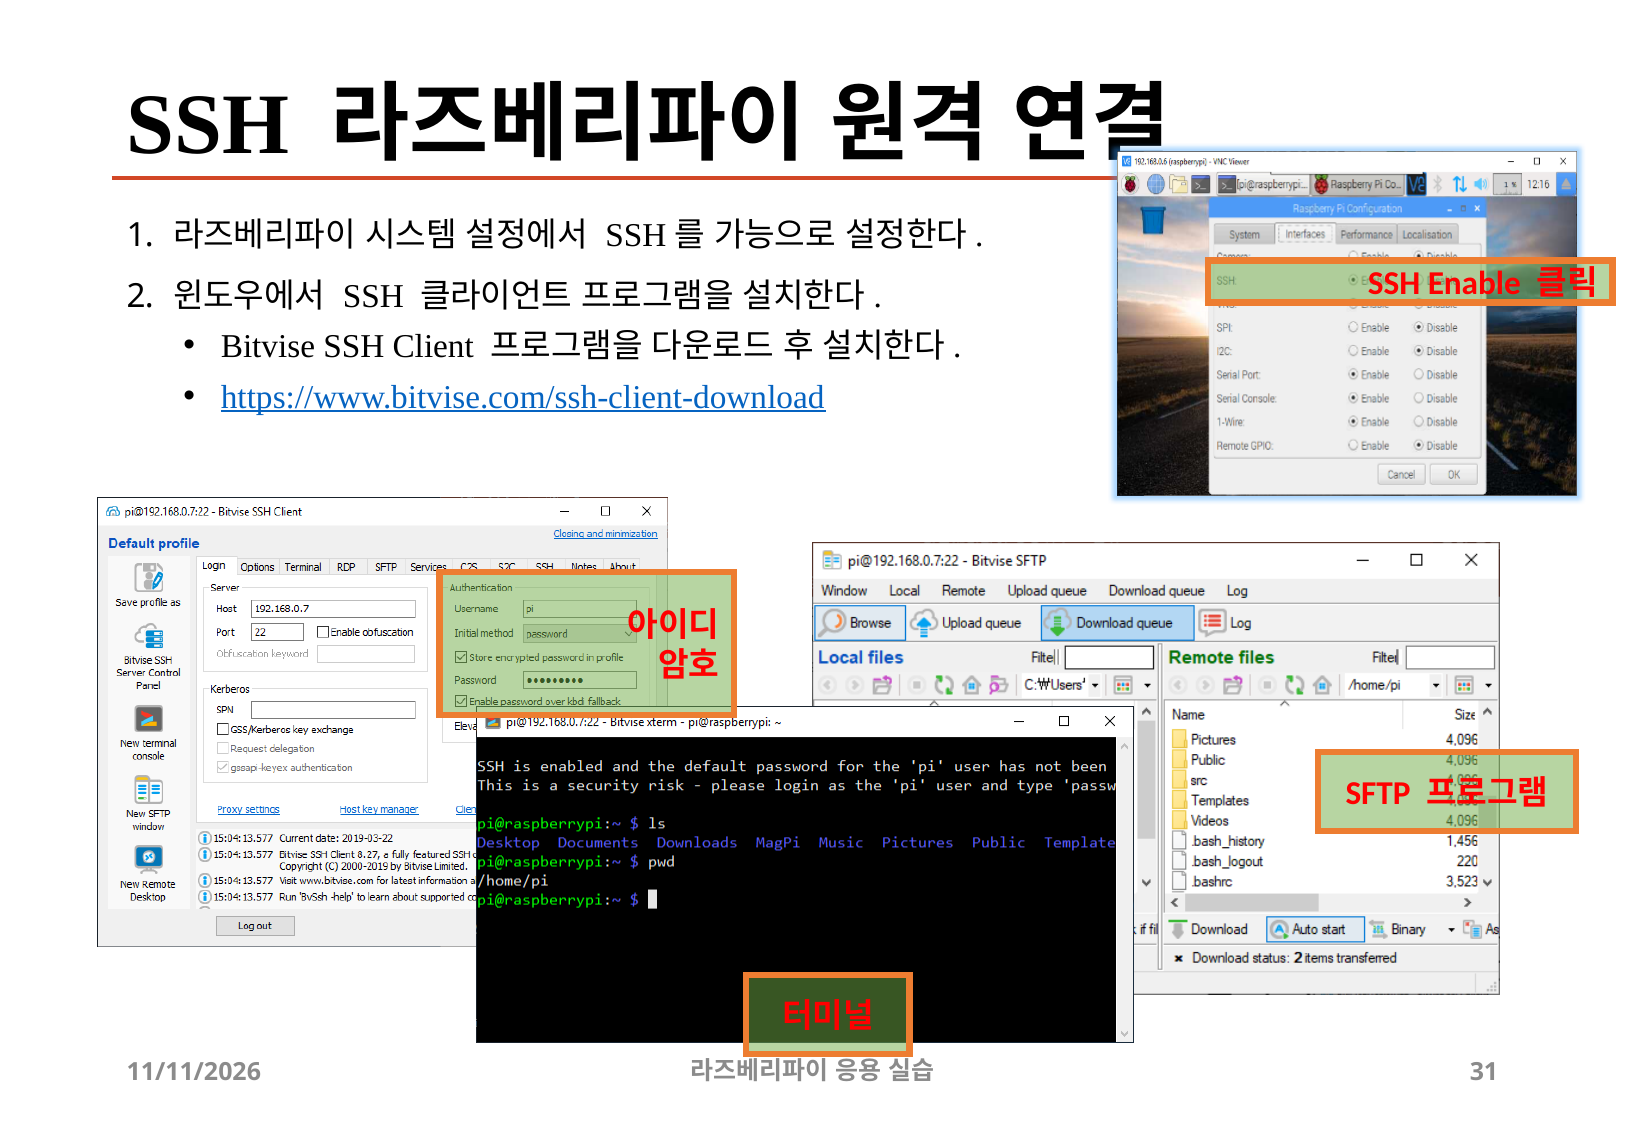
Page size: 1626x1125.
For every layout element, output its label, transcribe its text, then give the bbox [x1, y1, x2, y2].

title SSH 라즈베리파이 원격 연결 [111, 59, 1514, 179]
slide_number 31 [1147, 1042, 1514, 1103]
text_box SFTP 프로그램 [1500, 751, 1578, 832]
text_box 터미널 [744, 1043, 911, 1055]
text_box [1117, 151, 1613, 496]
list 라즈베리파이 시스템 설정에서 SSH를 가능으로 설정한다. 윈도우에서 SSH 클라이언트 프로그램을 설치한다. Bitvise SSH Client 프로그램을 다운로드 후 설치한다. https://www.bitvise.com/ssh-client-download [111, 205, 1096, 448]
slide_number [111, 1043, 478, 1103]
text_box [97, 497, 1500, 1043]
footer 라즈베리파이 응용 실습 [538, 1043, 1087, 1103]
